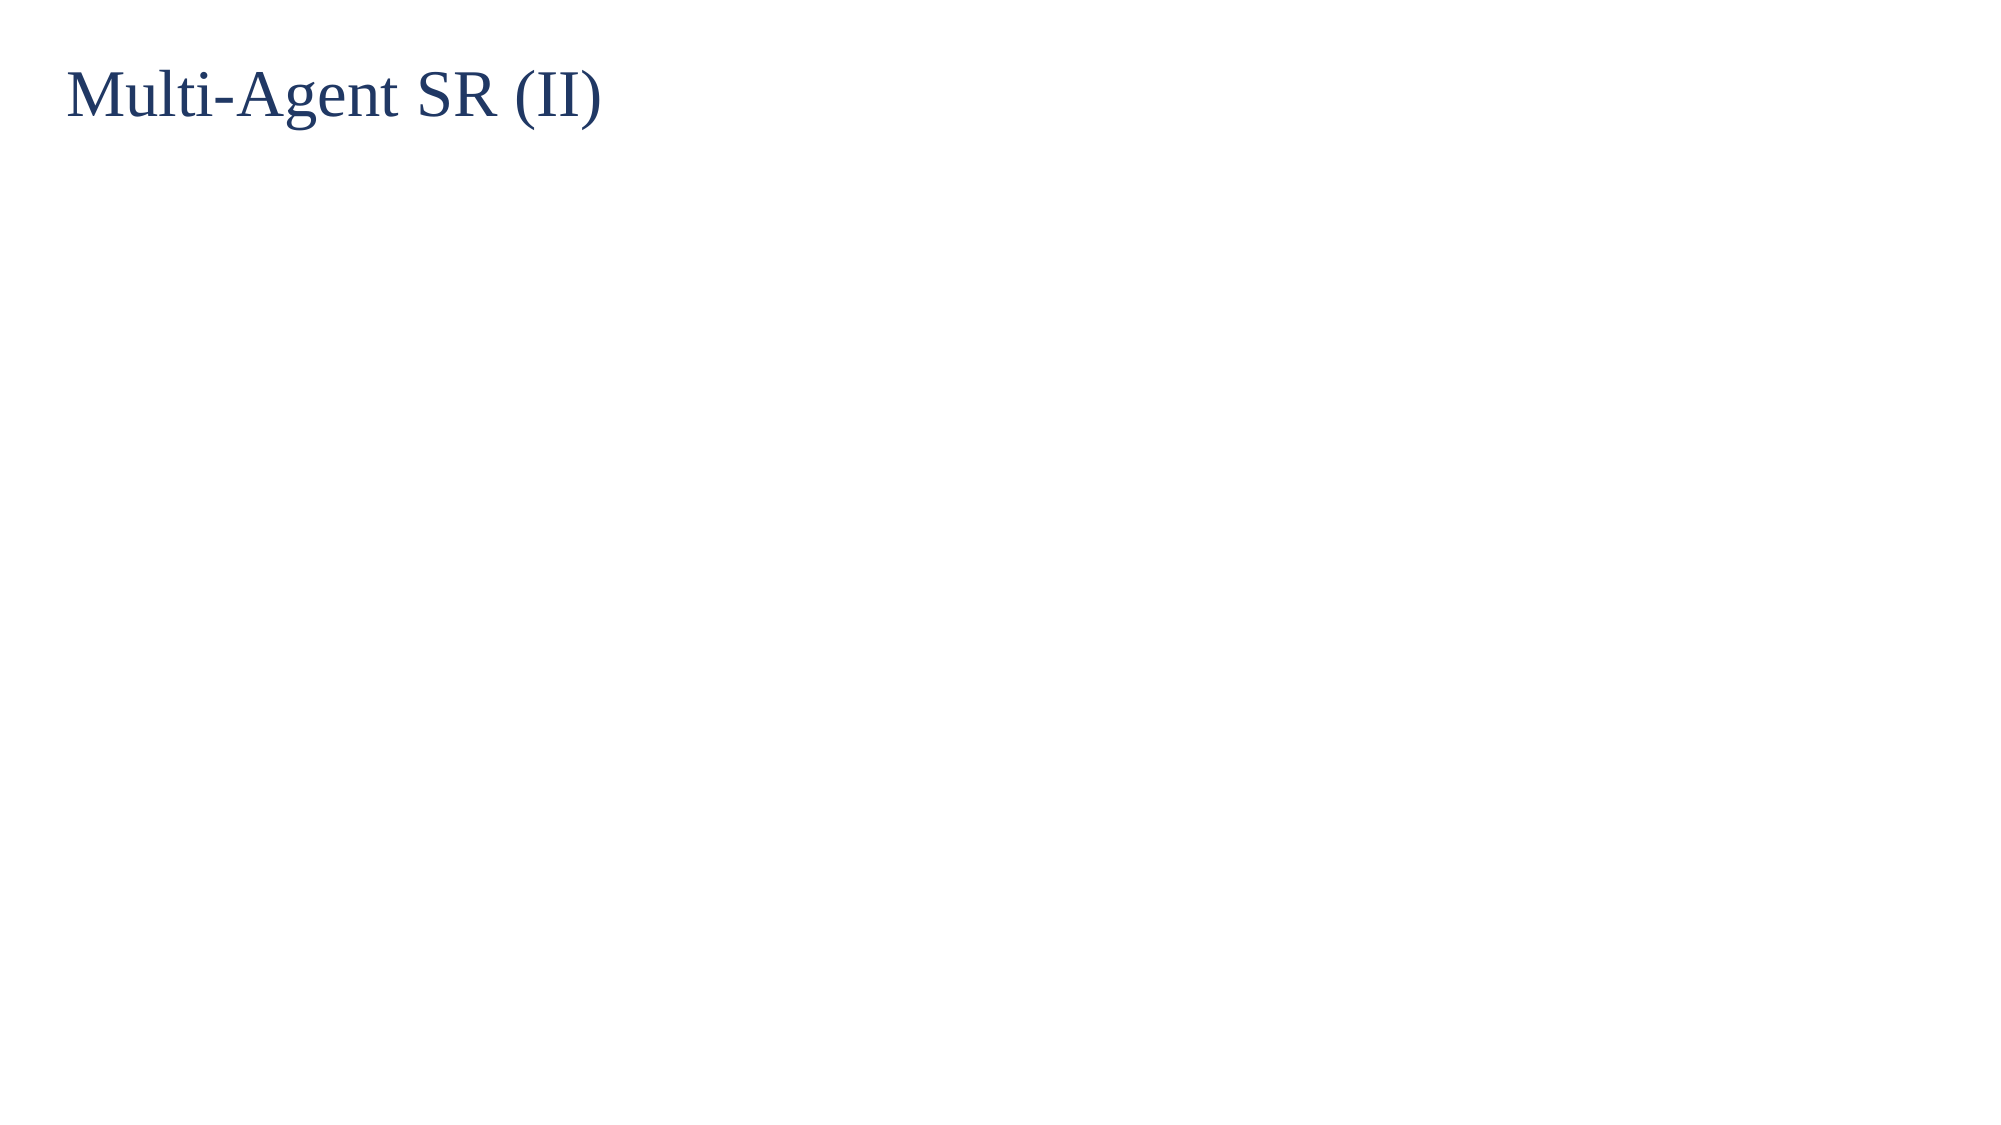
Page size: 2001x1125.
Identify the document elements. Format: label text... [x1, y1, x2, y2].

text_box Multi-Agent SR (II) [51, 45, 1777, 144]
